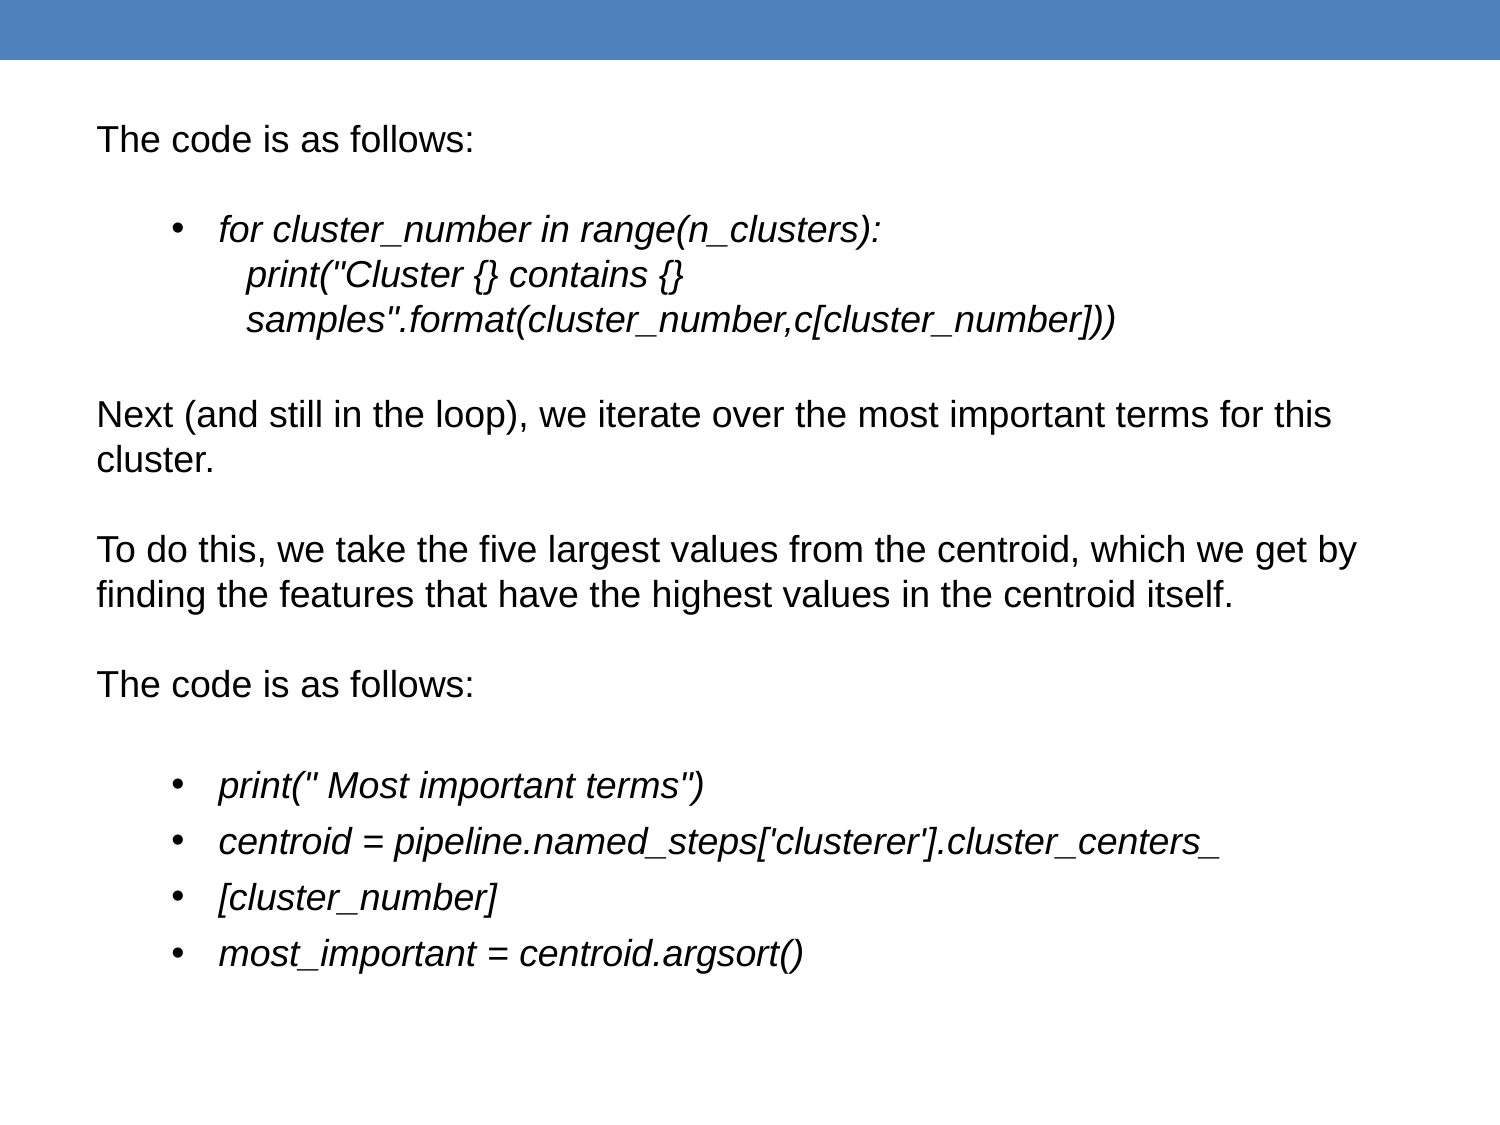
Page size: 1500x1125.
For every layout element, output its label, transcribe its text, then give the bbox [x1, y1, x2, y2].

text_box Next (and still in the loop), we iterate over the most important terms for this cluster. To do this, we take the five largest values from the centroid, which we get by finding the features that have the highest values in the centroid itself. The code is as follows: print(" Most important terms") centroid = pipeline.named_steps['clusterer'].cluster_centers_ [cluster_number] most_important = centroid.argsort() [81, 382, 1404, 982]
text_box The code is as follows: for cluster_number in range(n_clusters): print("Cluster {} contains {} samples".format(cluster_number,c[cluster_number])) [81, 107, 1404, 348]
